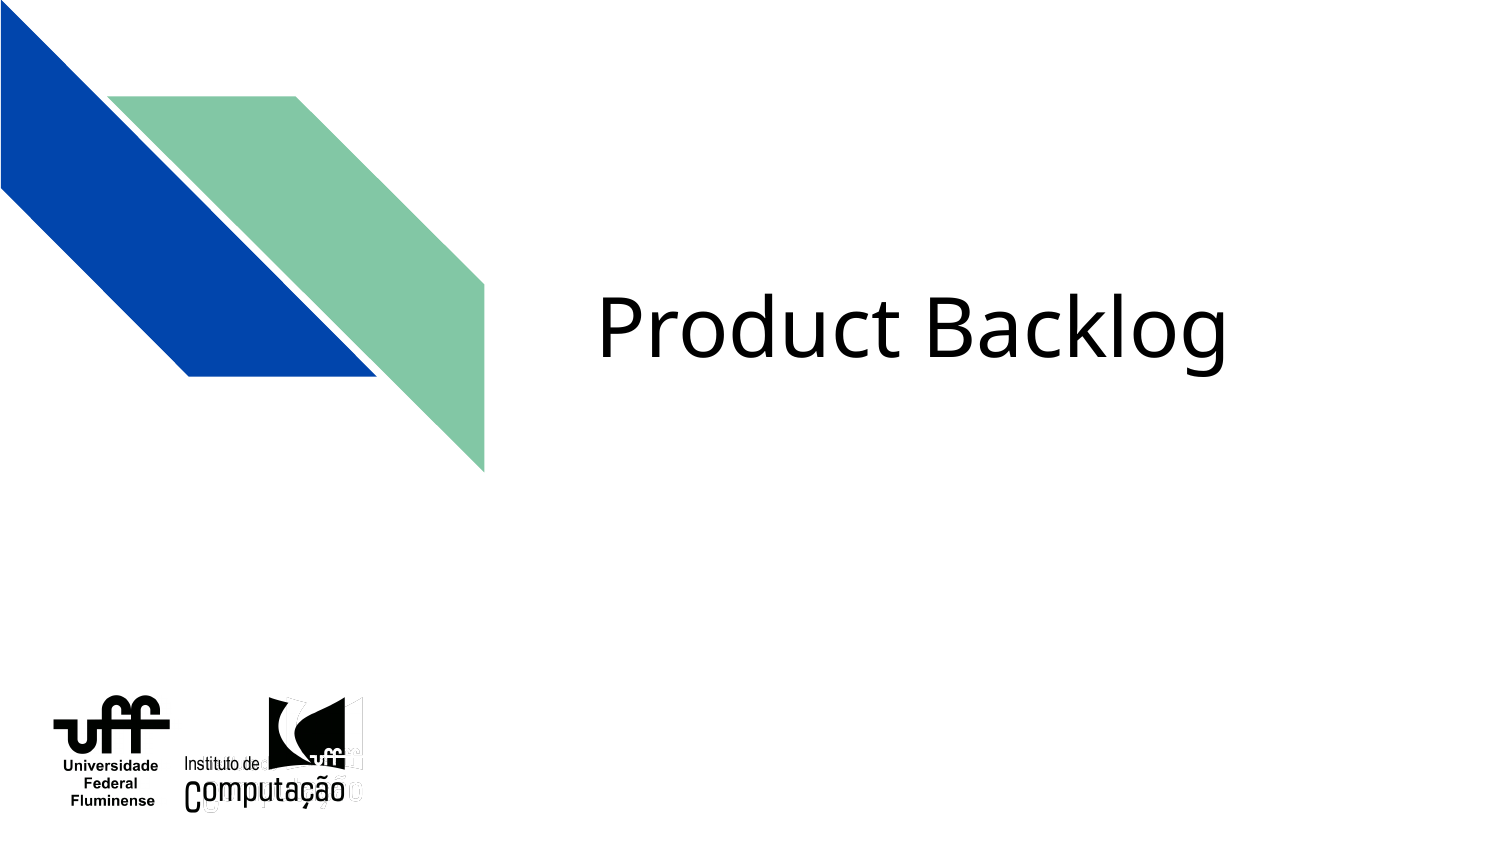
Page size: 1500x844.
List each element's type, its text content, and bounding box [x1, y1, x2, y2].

picture [52, 694, 365, 813]
title Product Backlog [580, 258, 1404, 518]
